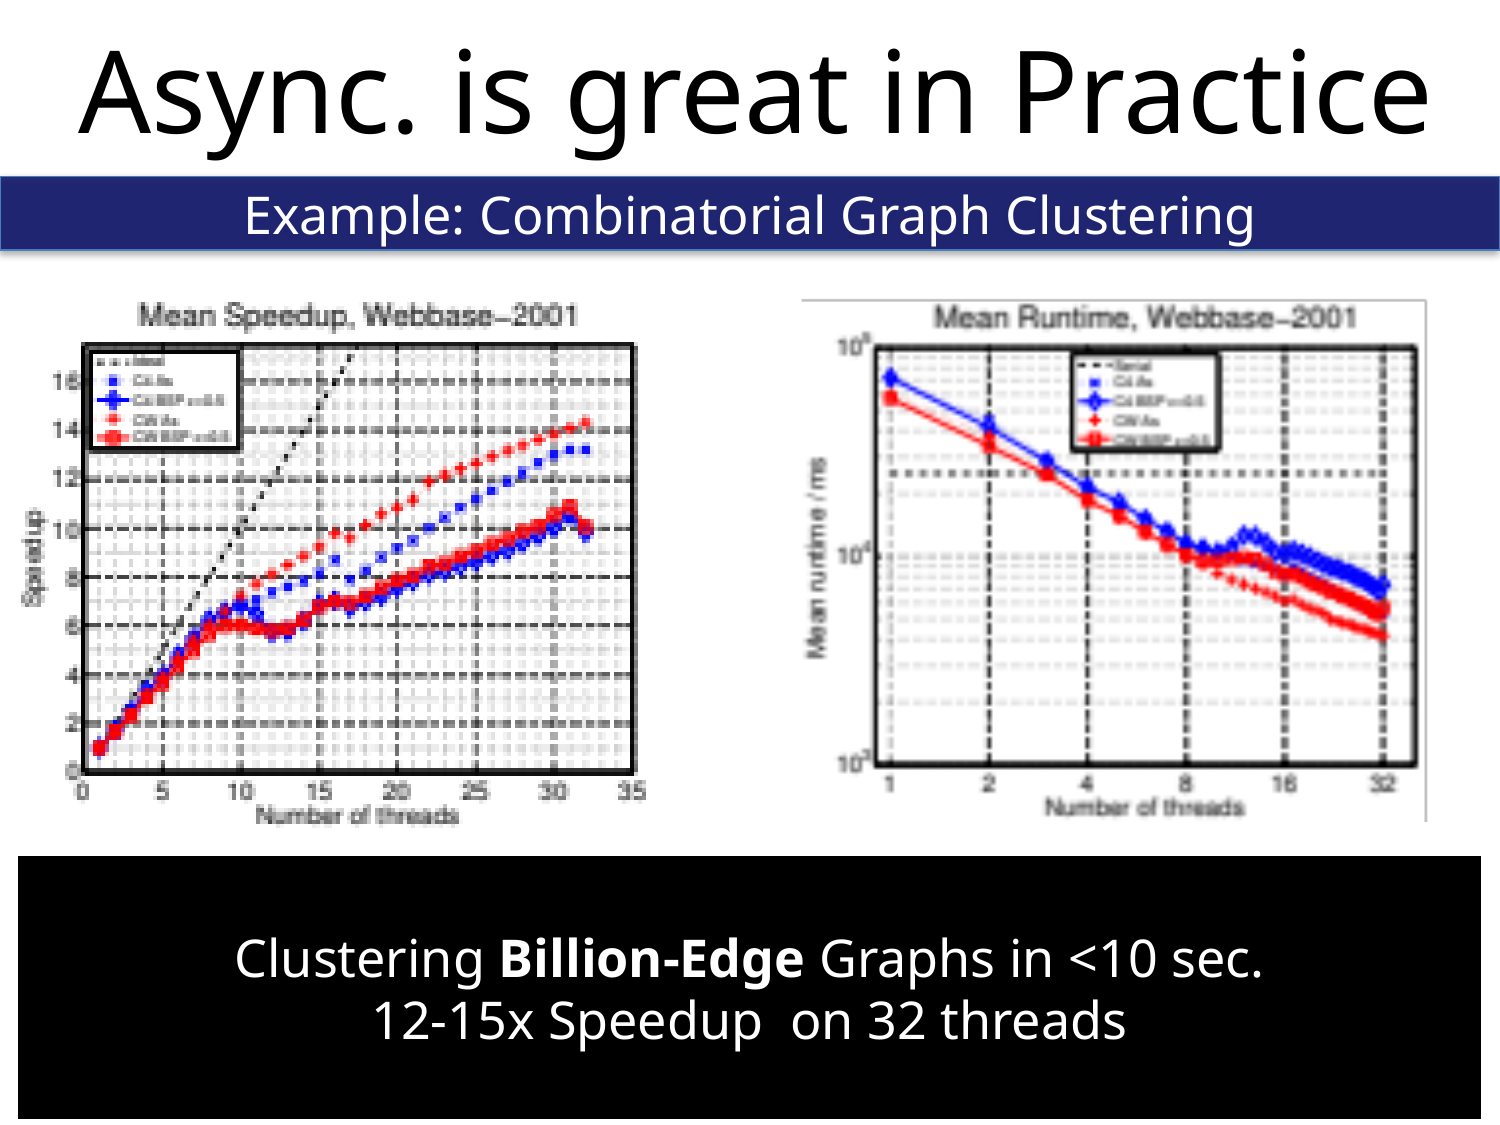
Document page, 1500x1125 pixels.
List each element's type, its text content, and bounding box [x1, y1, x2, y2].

picture [5, 290, 683, 830]
picture [801, 290, 1483, 822]
text_box Example: Combinatorial Graph Clustering [0, 176, 1500, 251]
title Async. is great in Practice [6, 0, 1500, 175]
text_box Clustering Billion-Edge Graphs in <10 sec. 12-15x Speedup on 32 threads [17, 855, 1482, 1120]
